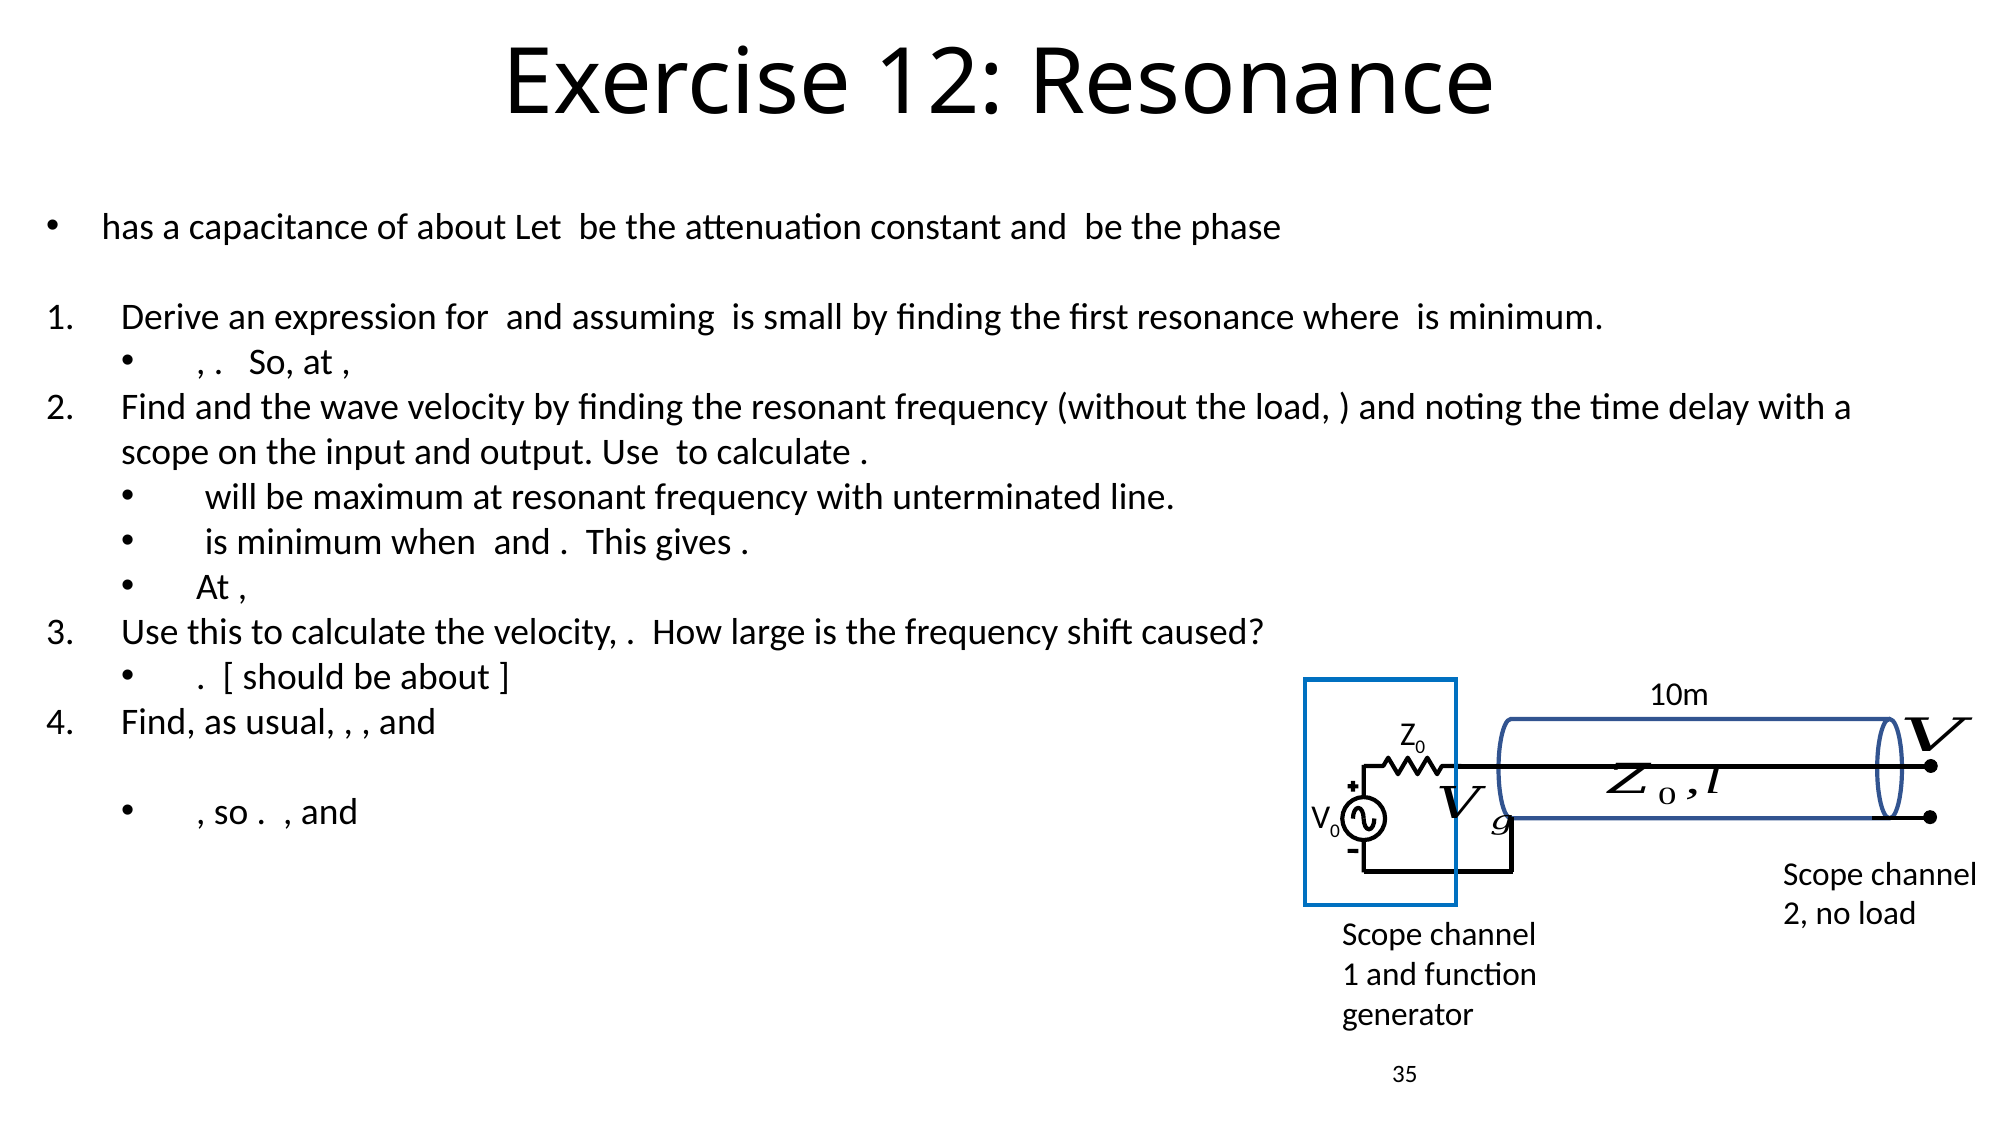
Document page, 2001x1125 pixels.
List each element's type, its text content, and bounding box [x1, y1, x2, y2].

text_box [1296, 664, 2000, 1022]
slide_number 35 [1074, 738, 1425, 1125]
text_box Exercise 12: Resonance [22, 22, 1977, 133]
